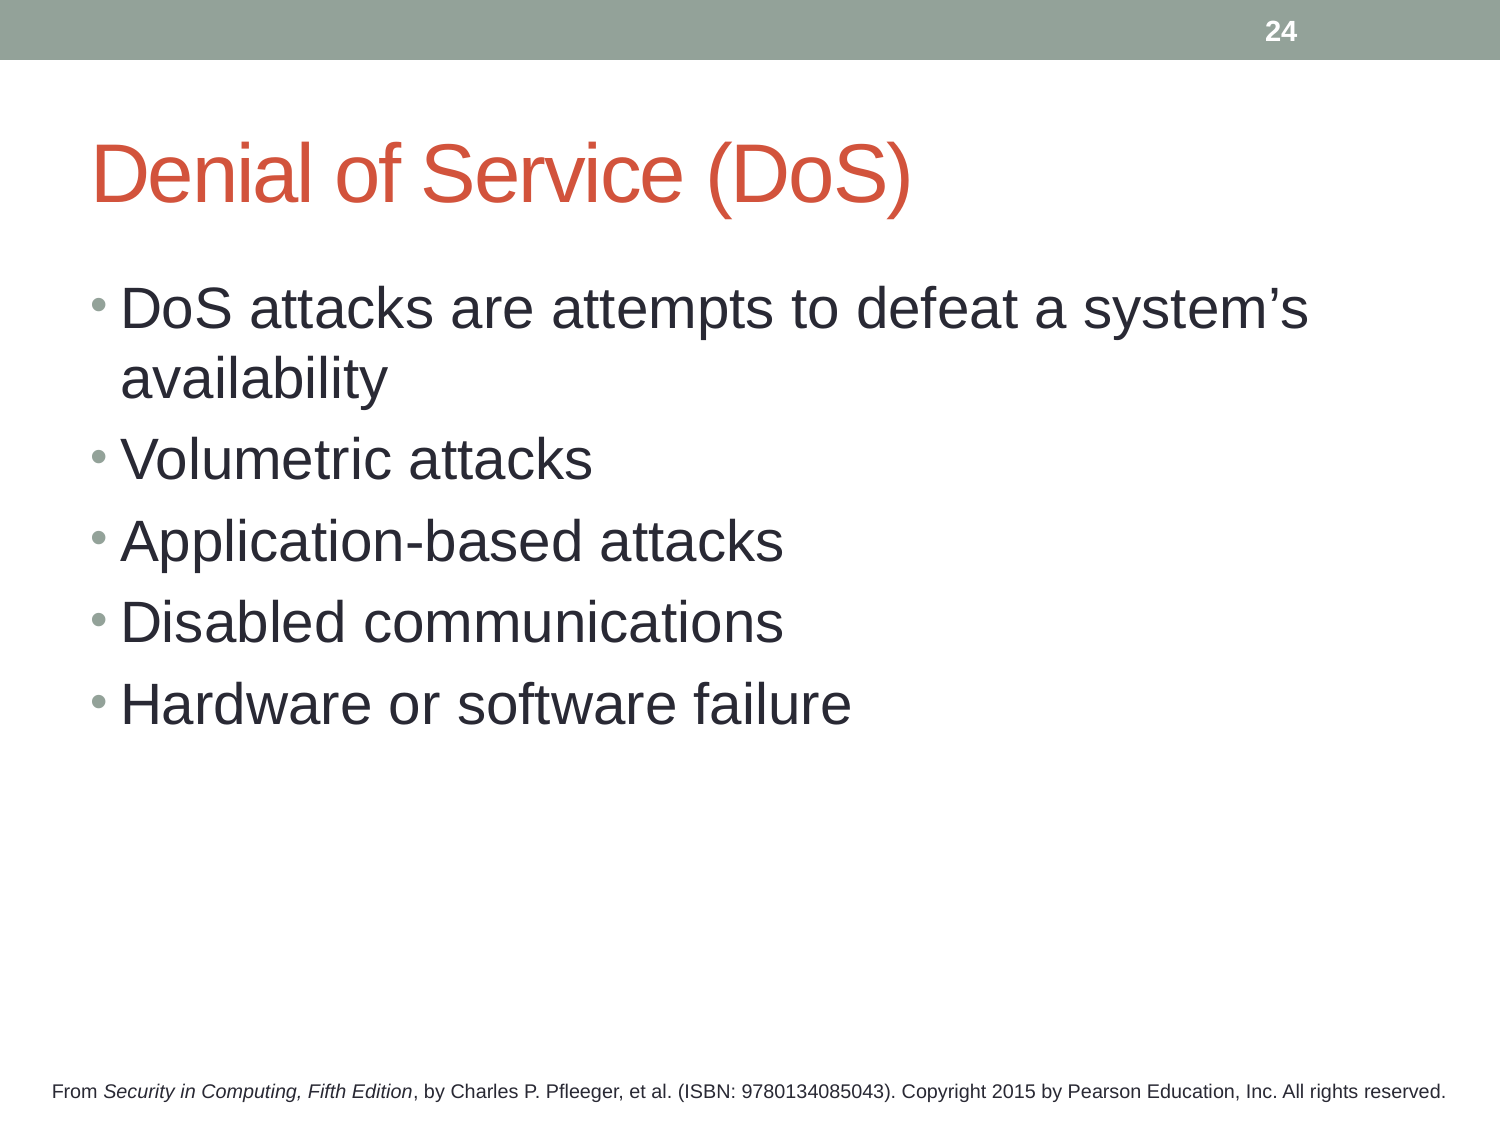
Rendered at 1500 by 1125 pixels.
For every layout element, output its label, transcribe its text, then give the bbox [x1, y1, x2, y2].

title Denial of Service (DoS) [75, 87, 1425, 250]
footer From Security in Computing, Fifth Edition, by Charles P. Pfleeger, et al. (ISBN: 9780134085043). Copyright 2015 by Pearson Education, Inc. All rights reserved. [0, 1075, 1500, 1125]
list DoS attacks are attempts to defeat a system’s availability Volumetric attacks Application-based attacks Disabled communications Hardware or software failure [75, 262, 1425, 1063]
slide_number 24 [1250, 3, 1425, 57]
